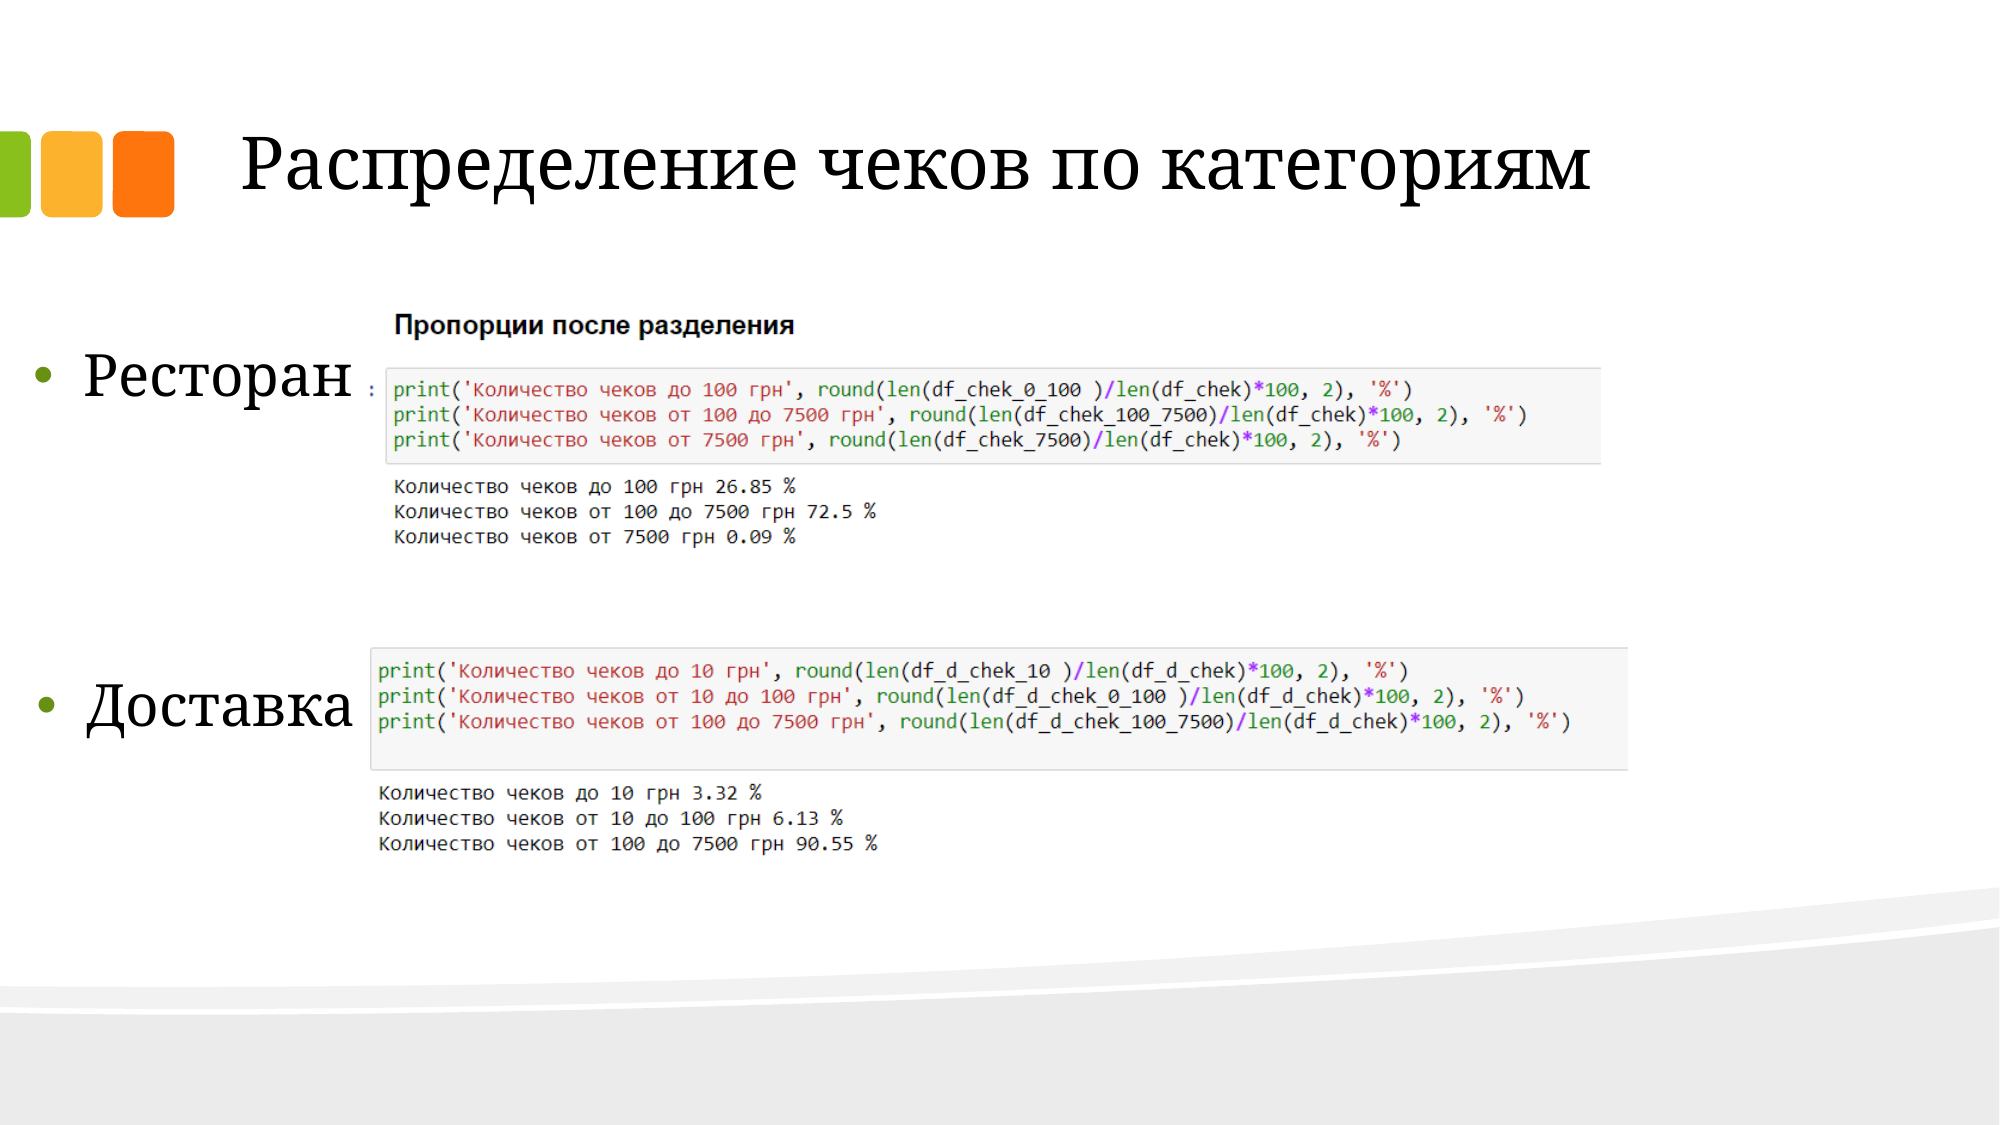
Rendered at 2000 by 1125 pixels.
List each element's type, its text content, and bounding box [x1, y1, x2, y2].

text_box Ресторан [18, 338, 363, 473]
picture [363, 633, 1628, 883]
title Распределение чеков по категориям [220, 90, 1820, 214]
text_box Доставка [21, 668, 363, 803]
picture [363, 296, 1601, 579]
